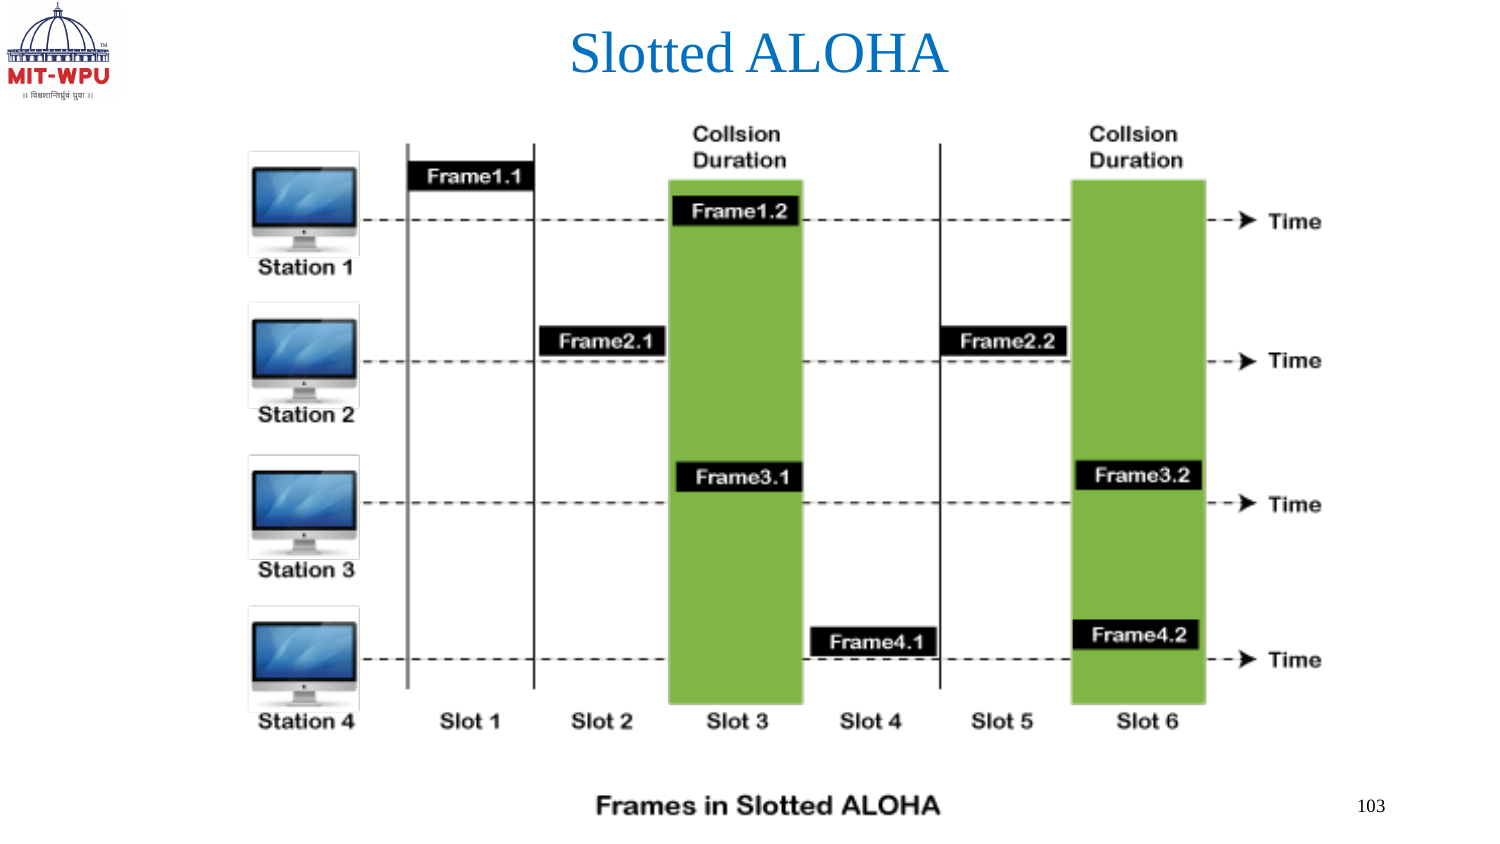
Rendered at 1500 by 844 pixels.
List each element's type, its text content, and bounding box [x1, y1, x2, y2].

picture [6, 2, 122, 101]
title Slotted ALOHA [122, 13, 1409, 91]
picture [232, 115, 1339, 827]
slide_number 103 [1339, 782, 1397, 827]
